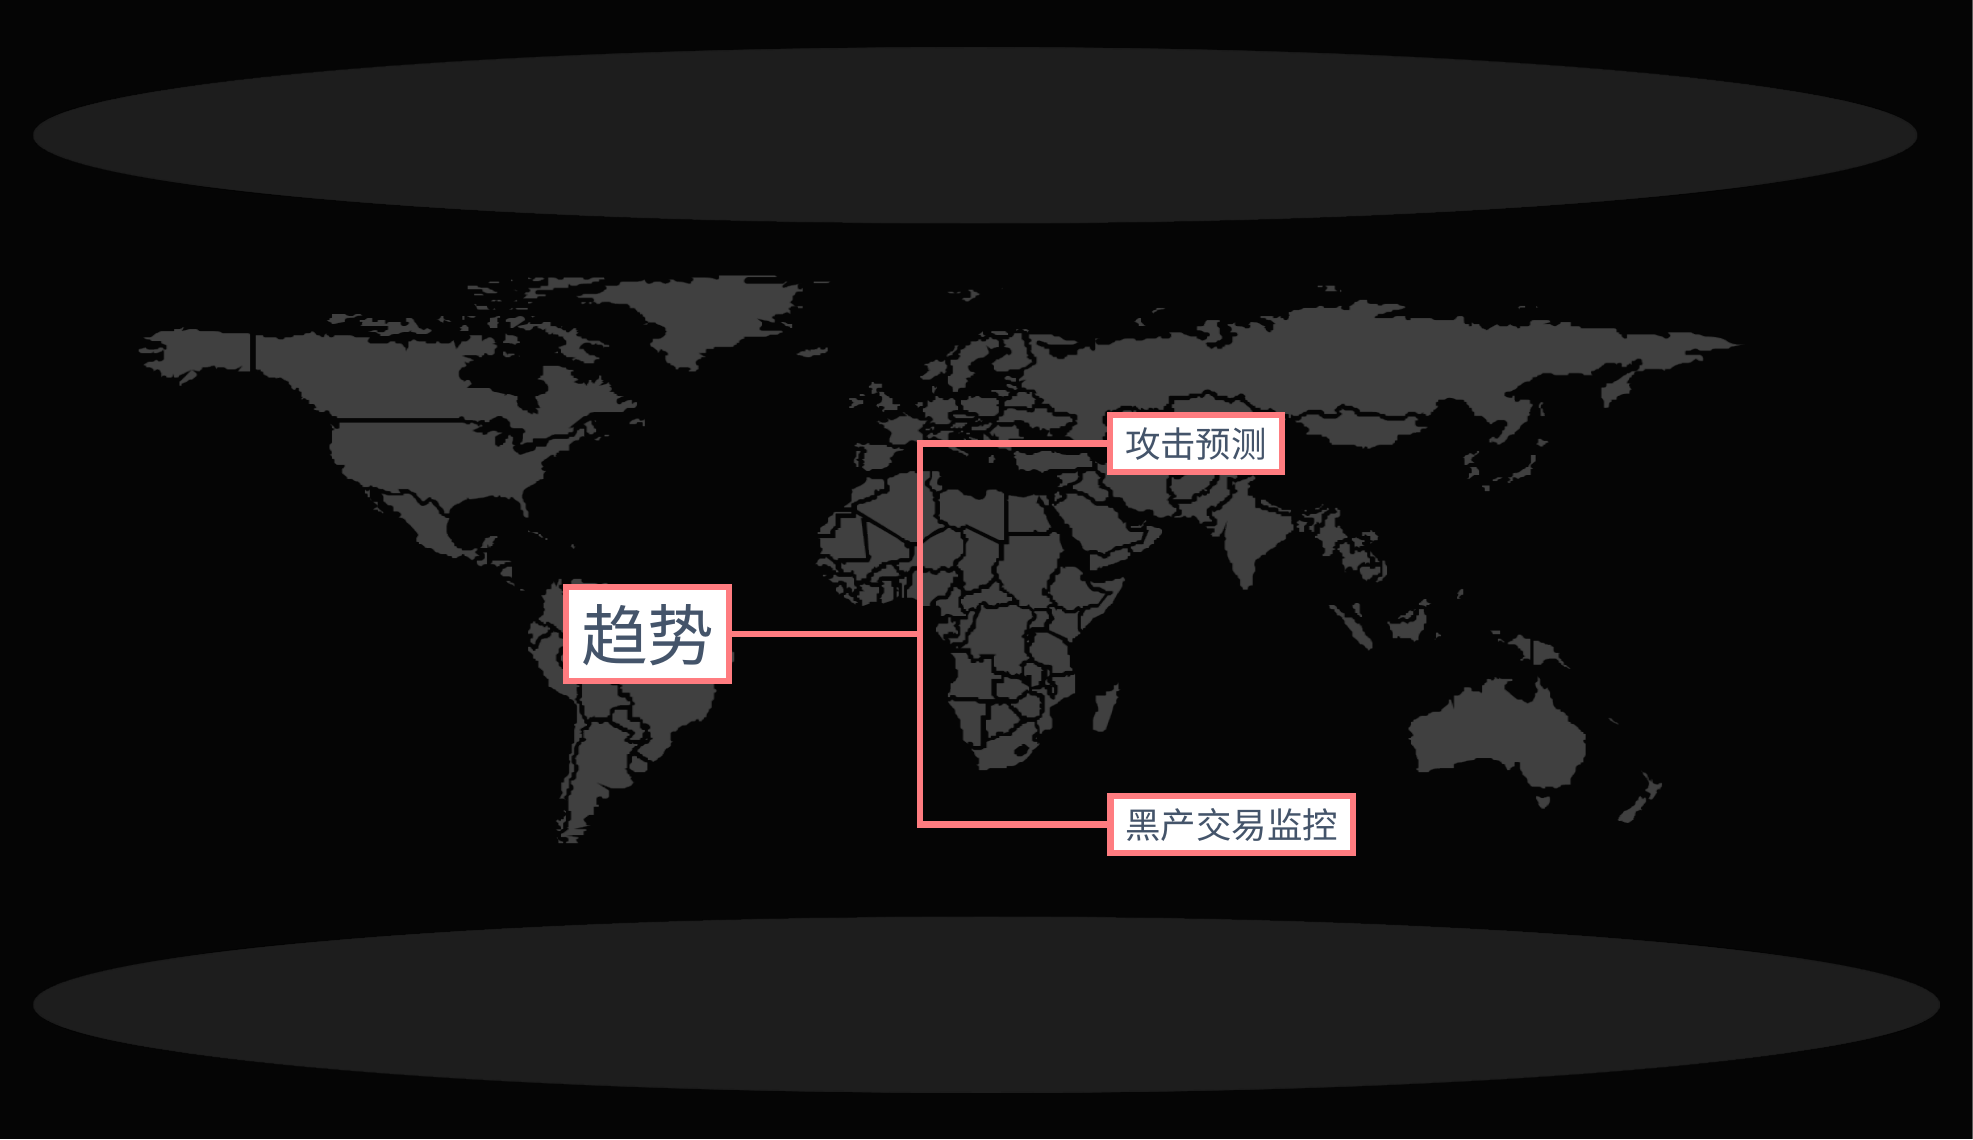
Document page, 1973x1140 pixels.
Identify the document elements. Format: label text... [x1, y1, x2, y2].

text_box 趋势 [565, 586, 730, 682]
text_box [730, 633, 1111, 825]
text_box 黑产交易监控 [1110, 795, 1354, 854]
picture [32, 46, 1940, 1093]
text_box 攻击预测 [1109, 414, 1283, 473]
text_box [730, 443, 1111, 633]
